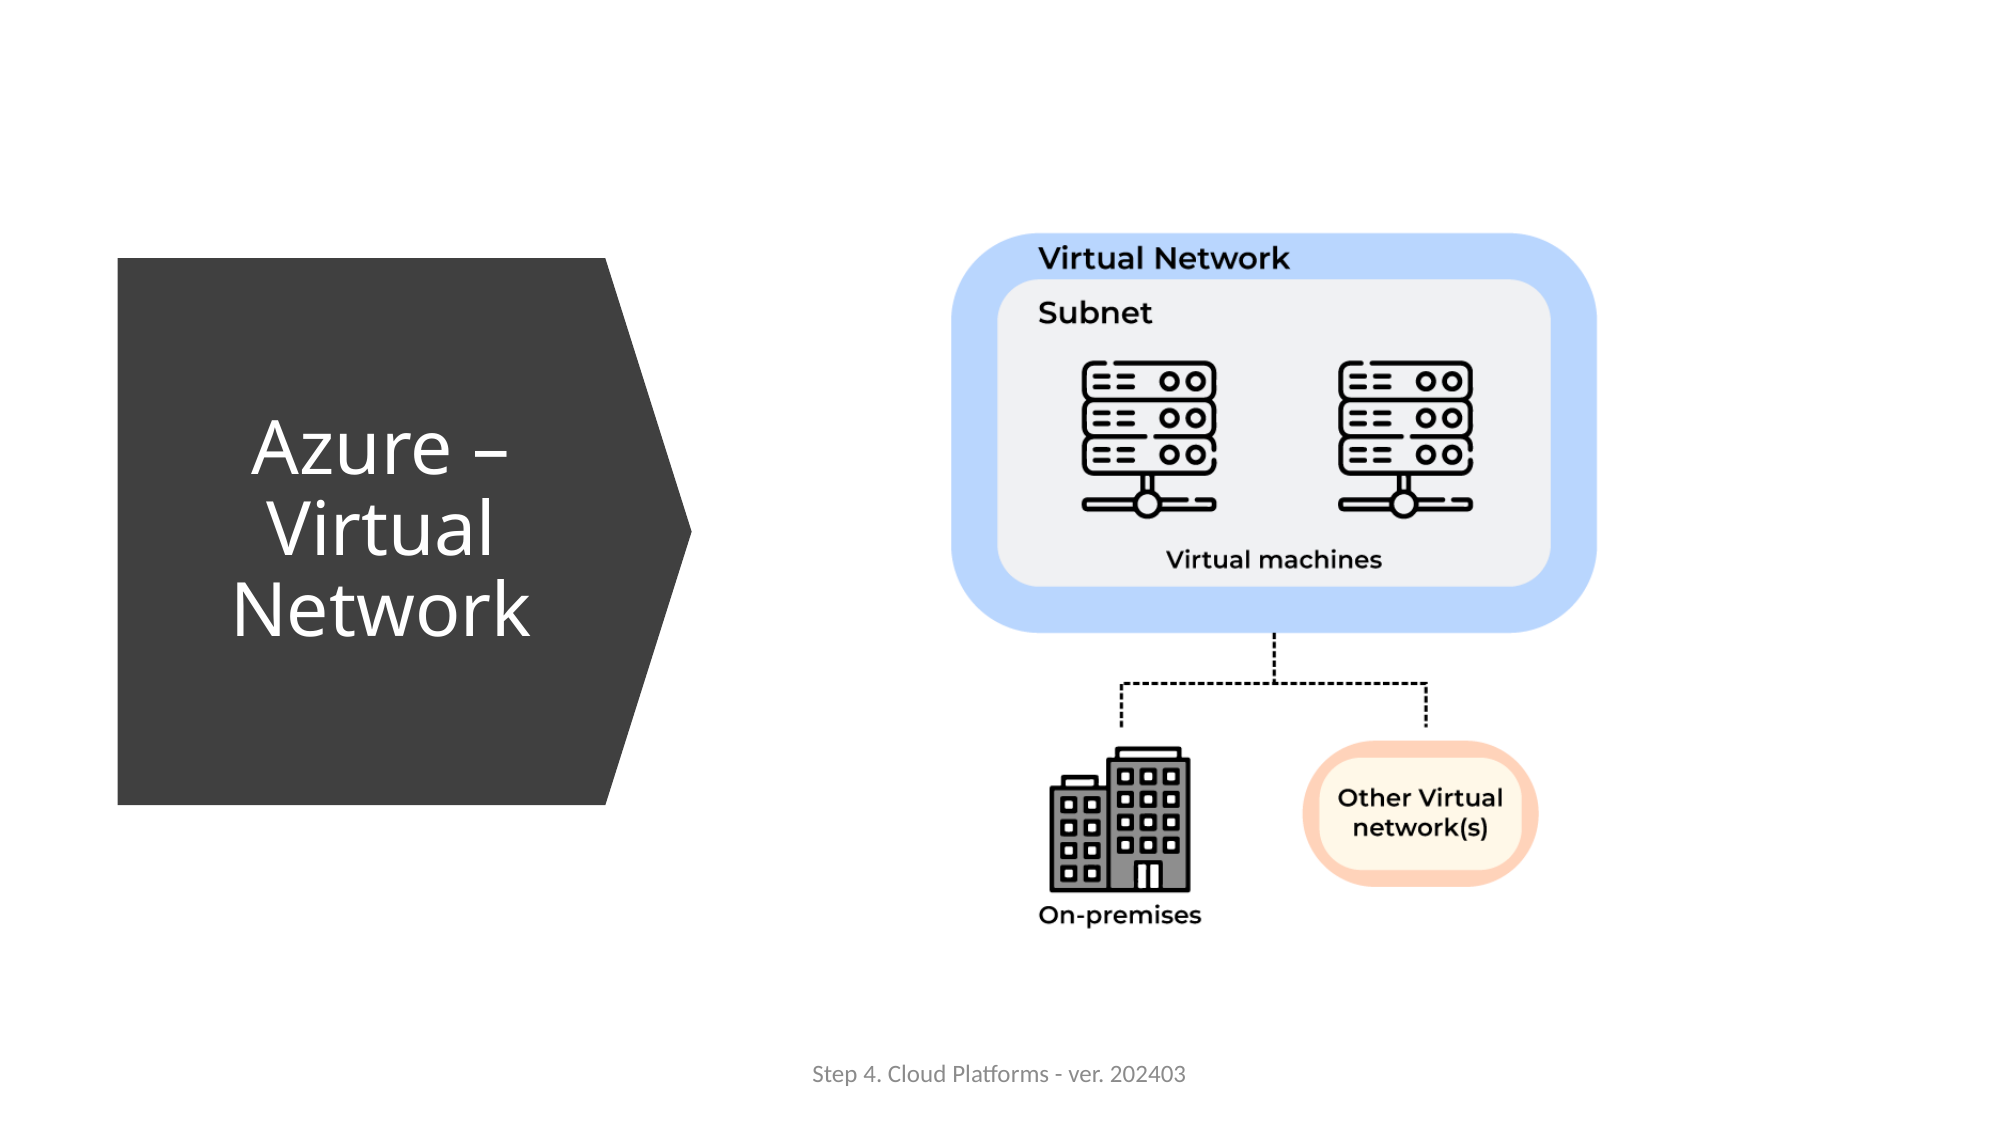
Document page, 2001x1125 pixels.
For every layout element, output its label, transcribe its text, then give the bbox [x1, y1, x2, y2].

picture [900, 211, 1648, 951]
title Azure – Virtual Network [145, 322, 616, 741]
text_box [116, 257, 693, 807]
footer Step 4. Cloud Platforms - ver. 202403 [662, 1042, 1338, 1103]
